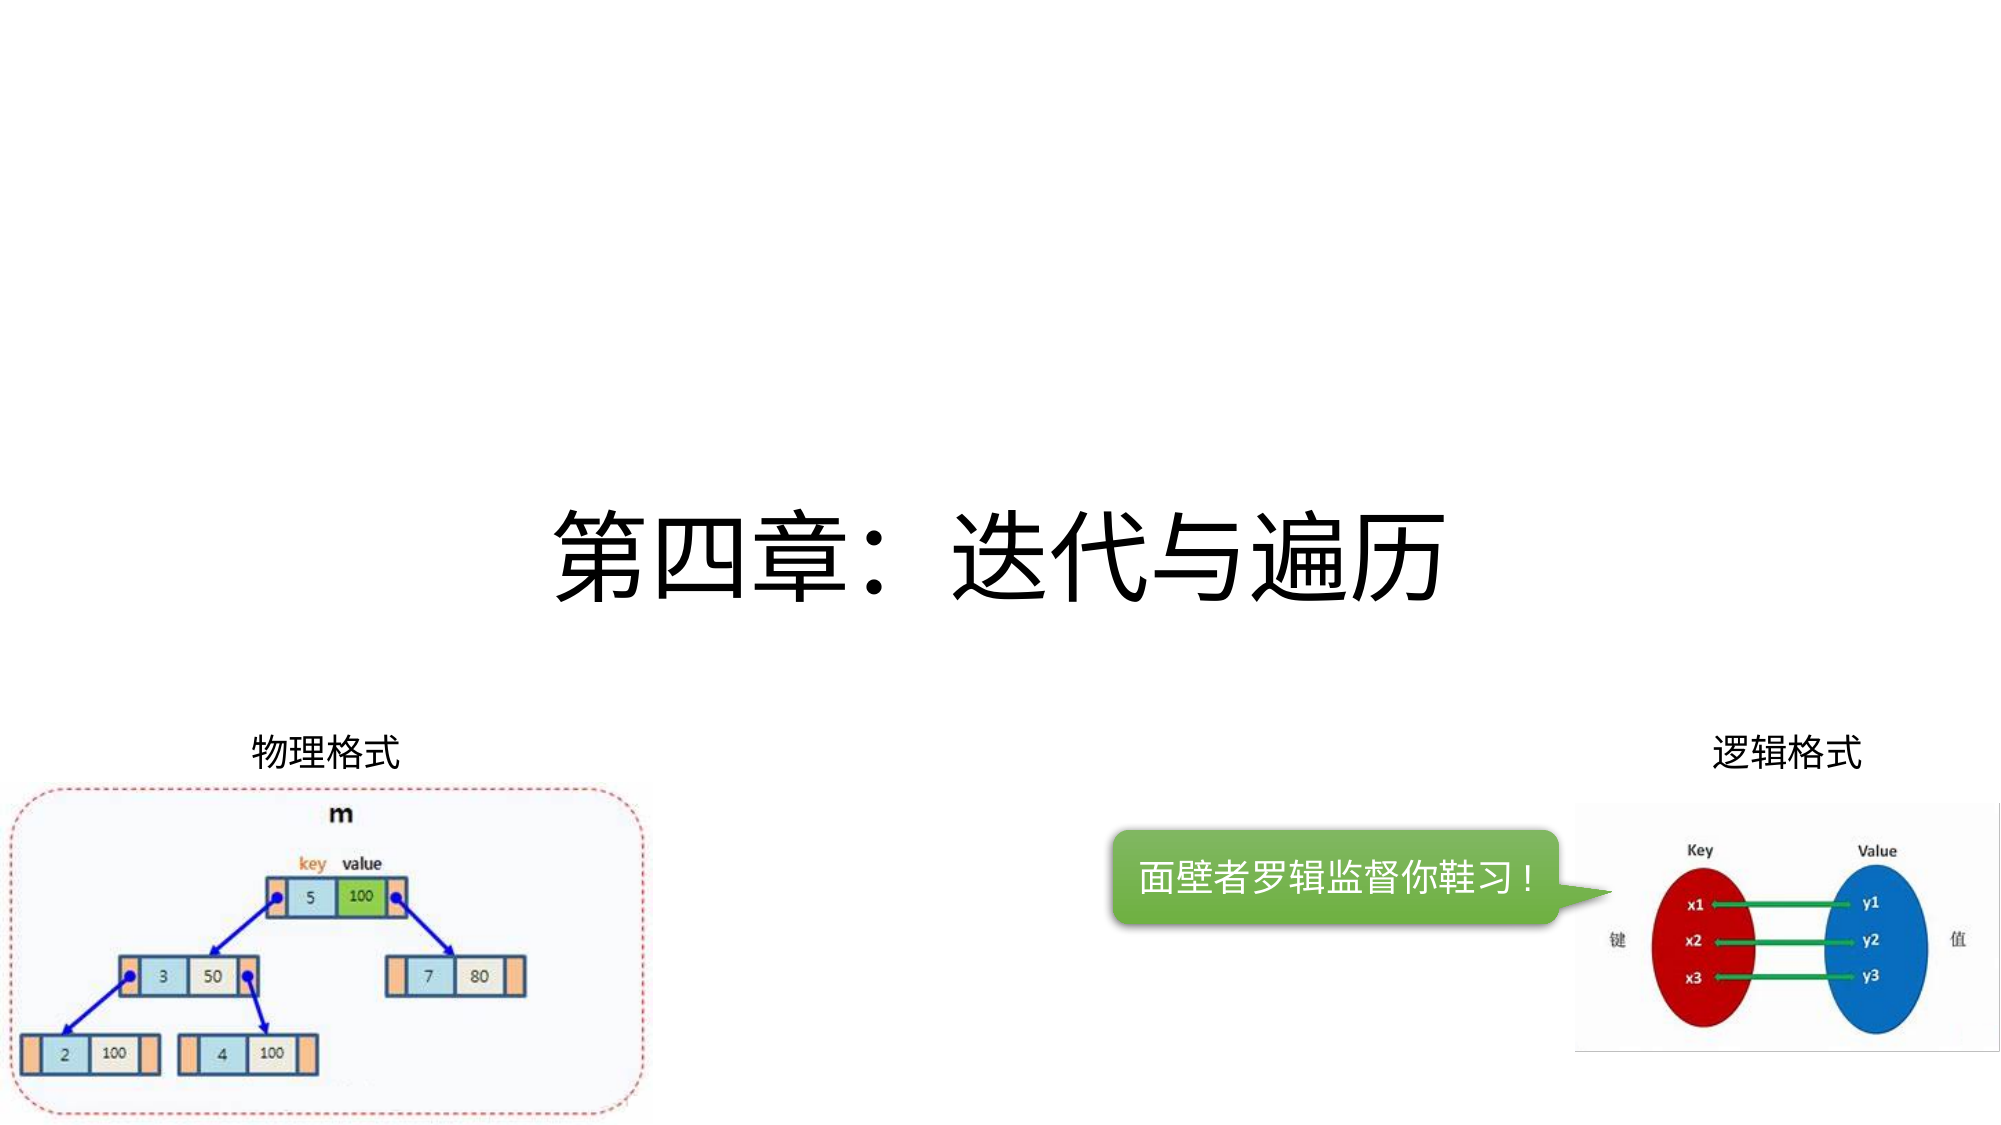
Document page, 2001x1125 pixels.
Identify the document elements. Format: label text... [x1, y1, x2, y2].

picture [0, 782, 653, 1125]
text_box 物理格式 [236, 721, 416, 782]
picture [1575, 803, 2000, 1053]
title 第四章：迭代与遍历 [137, 453, 1863, 672]
text_box 逻辑格式 [1698, 721, 1878, 782]
text_box 面壁者罗辑监督你鞋习! [1113, 829, 1575, 924]
